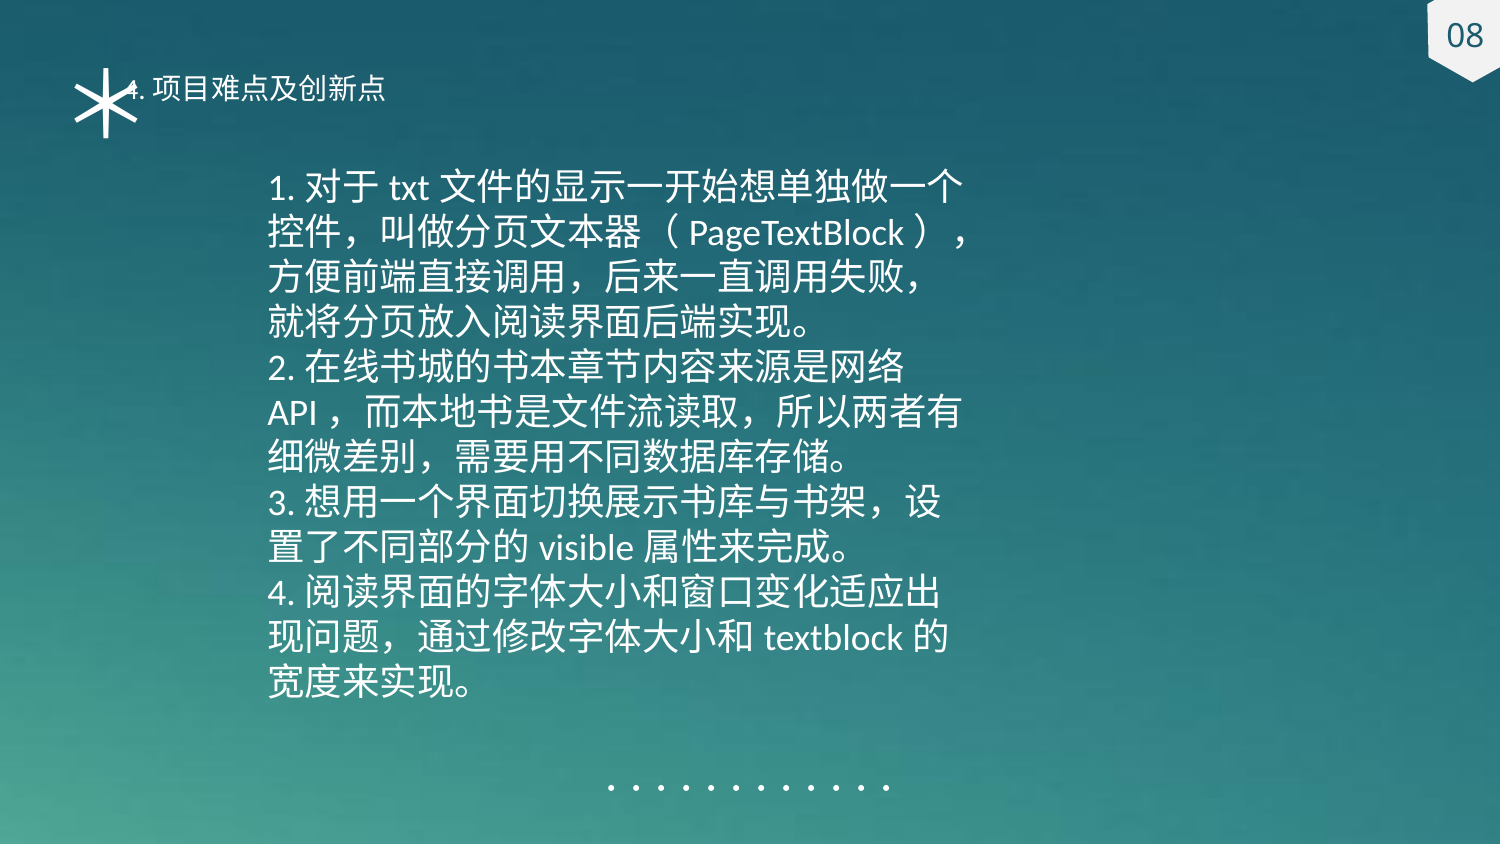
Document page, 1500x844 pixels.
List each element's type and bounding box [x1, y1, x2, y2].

text_box [608, 784, 890, 792]
picture [0, 0, 1500, 844]
text_box [12, 38, 399, 166]
